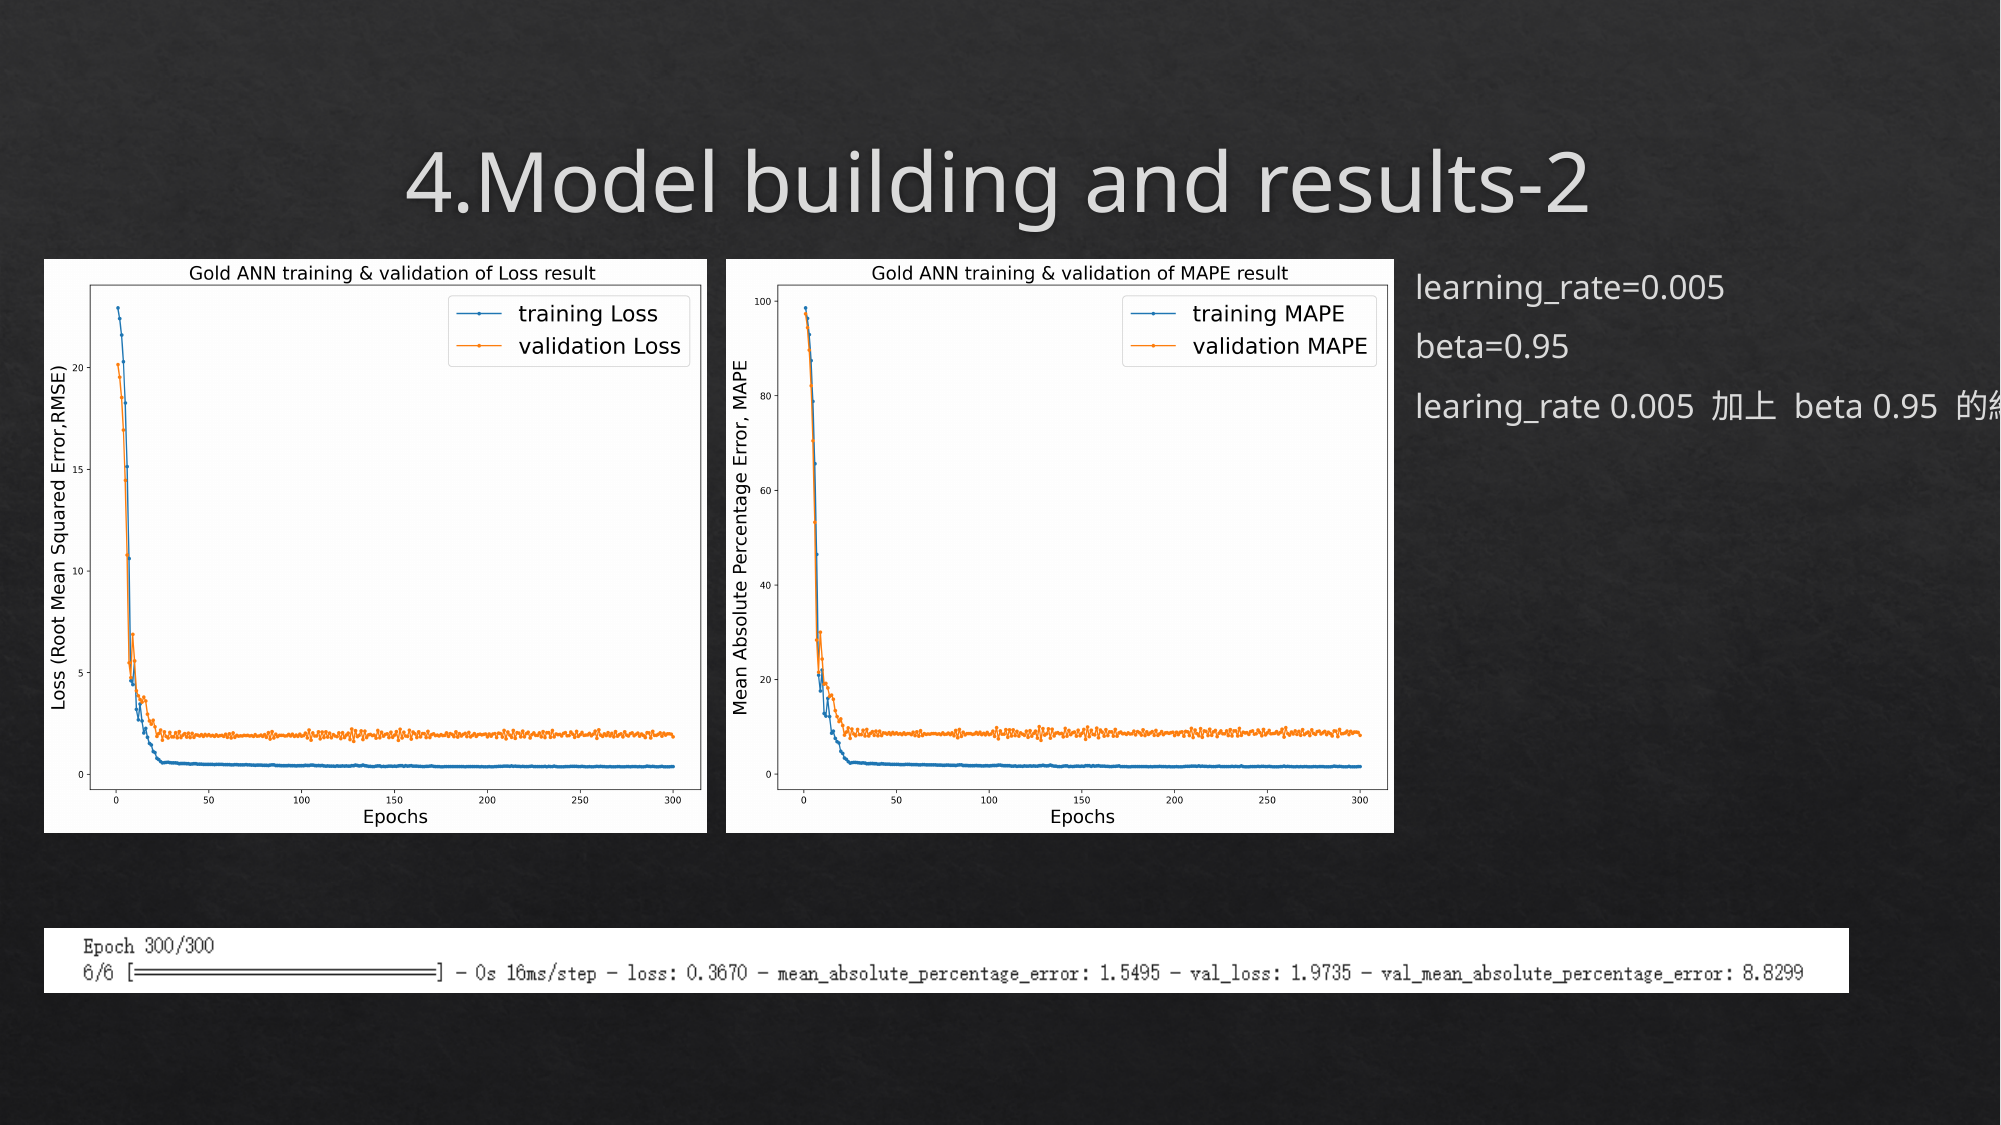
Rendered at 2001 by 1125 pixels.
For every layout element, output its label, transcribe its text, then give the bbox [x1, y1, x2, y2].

picture [726, 258, 1395, 834]
picture [44, 927, 1849, 993]
text_box learning_rate=0.005 beta=0.95 learing_rate 0.005 加上 beta 0.95 的組合 [1402, 259, 2000, 432]
picture [44, 258, 707, 834]
title 4.Model building and results-2 [149, 99, 1849, 260]
